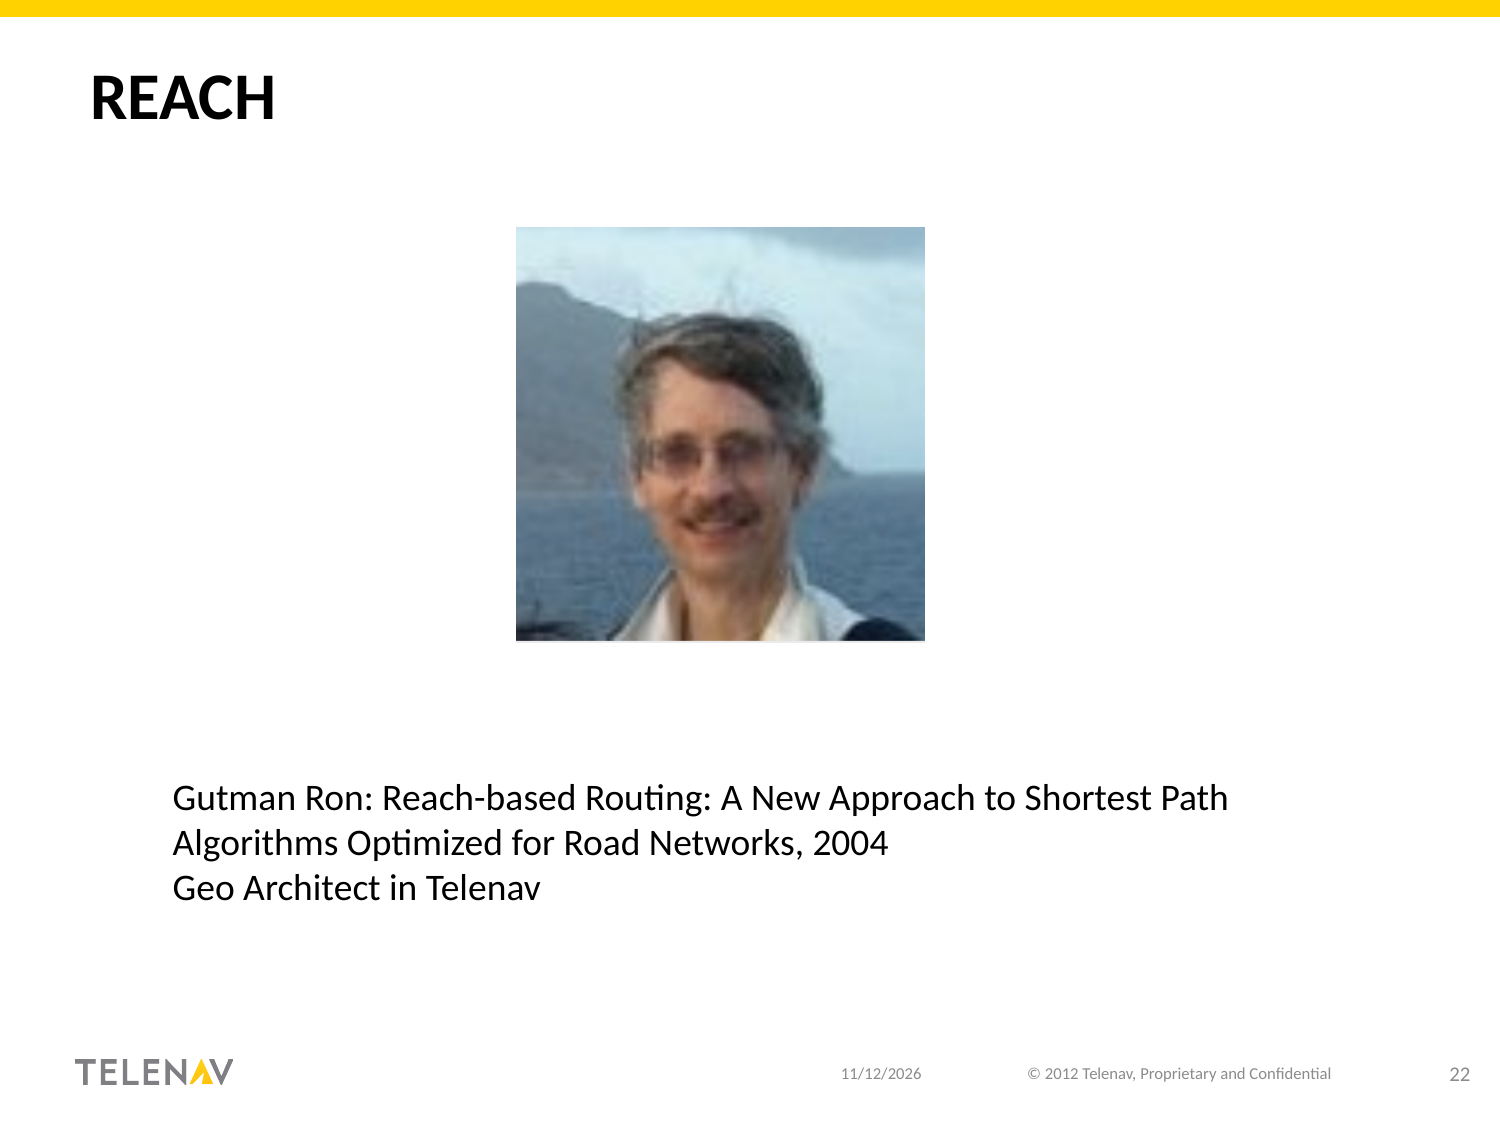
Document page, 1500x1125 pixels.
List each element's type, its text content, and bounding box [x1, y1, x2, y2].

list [516, 227, 926, 643]
slide_number 22 [1420, 1042, 1486, 1103]
footer © 2012 Telenav, Proprietary and Confidential [1006, 1042, 1353, 1103]
text_box Gutman Ron: Reach-based Routing: A New Approach to Shortest Path Algorithms Optimized for Road Networks, 2004 Geo Architect in Telenav [157, 765, 1353, 916]
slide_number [825, 1042, 945, 1103]
picture [75, 1059, 233, 1085]
title Reach [75, 45, 1486, 146]
